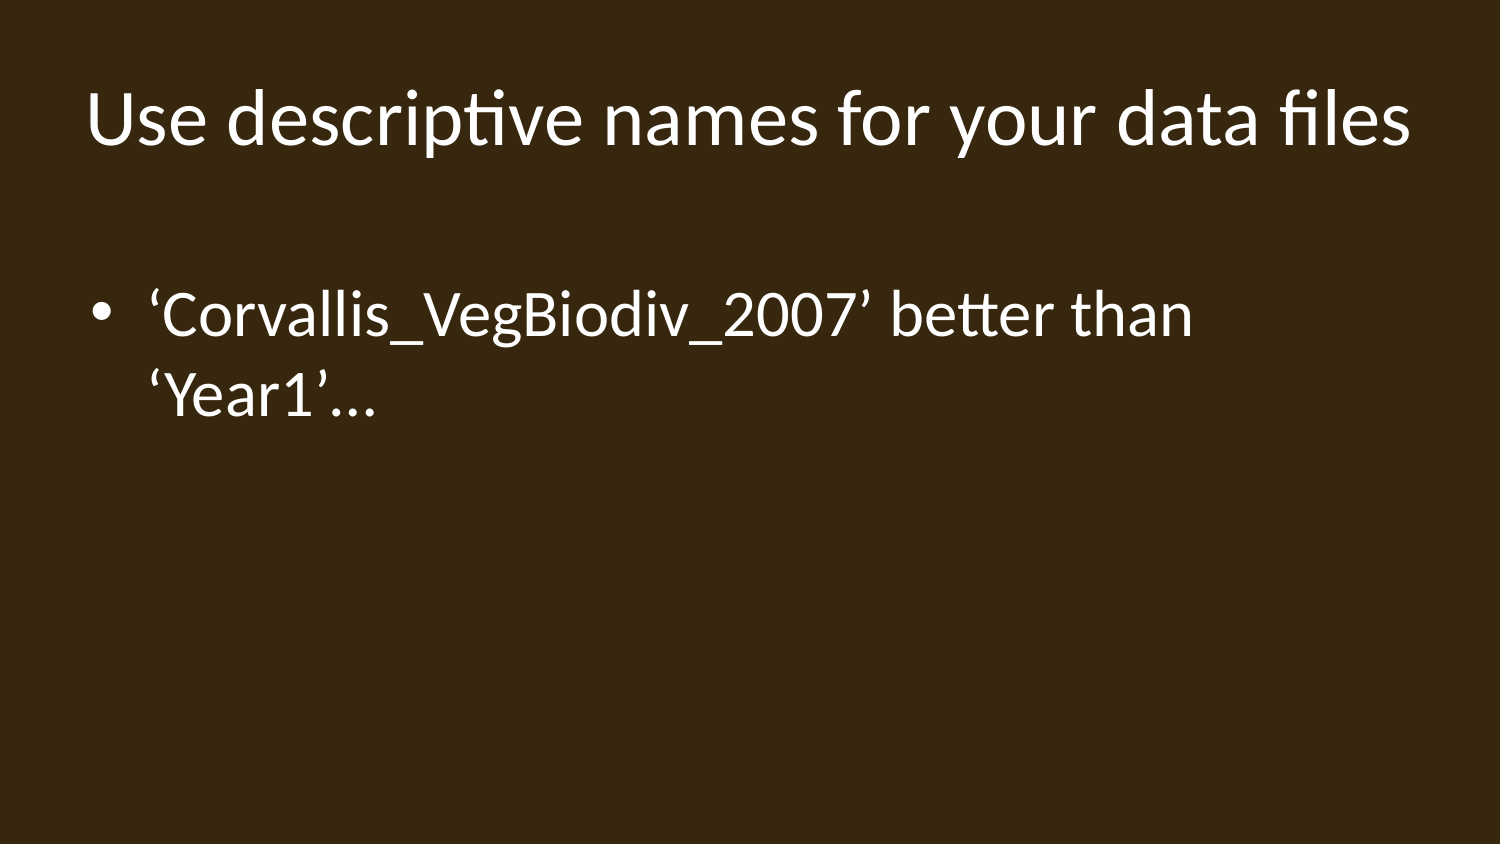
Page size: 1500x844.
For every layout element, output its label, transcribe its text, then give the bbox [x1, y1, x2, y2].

title Use descriptive names for your data files [0, 19, 1500, 207]
text_box ‘Corvallis_VegBiodiv_2007’ better than ‘Year1’… [74, 262, 1425, 844]
